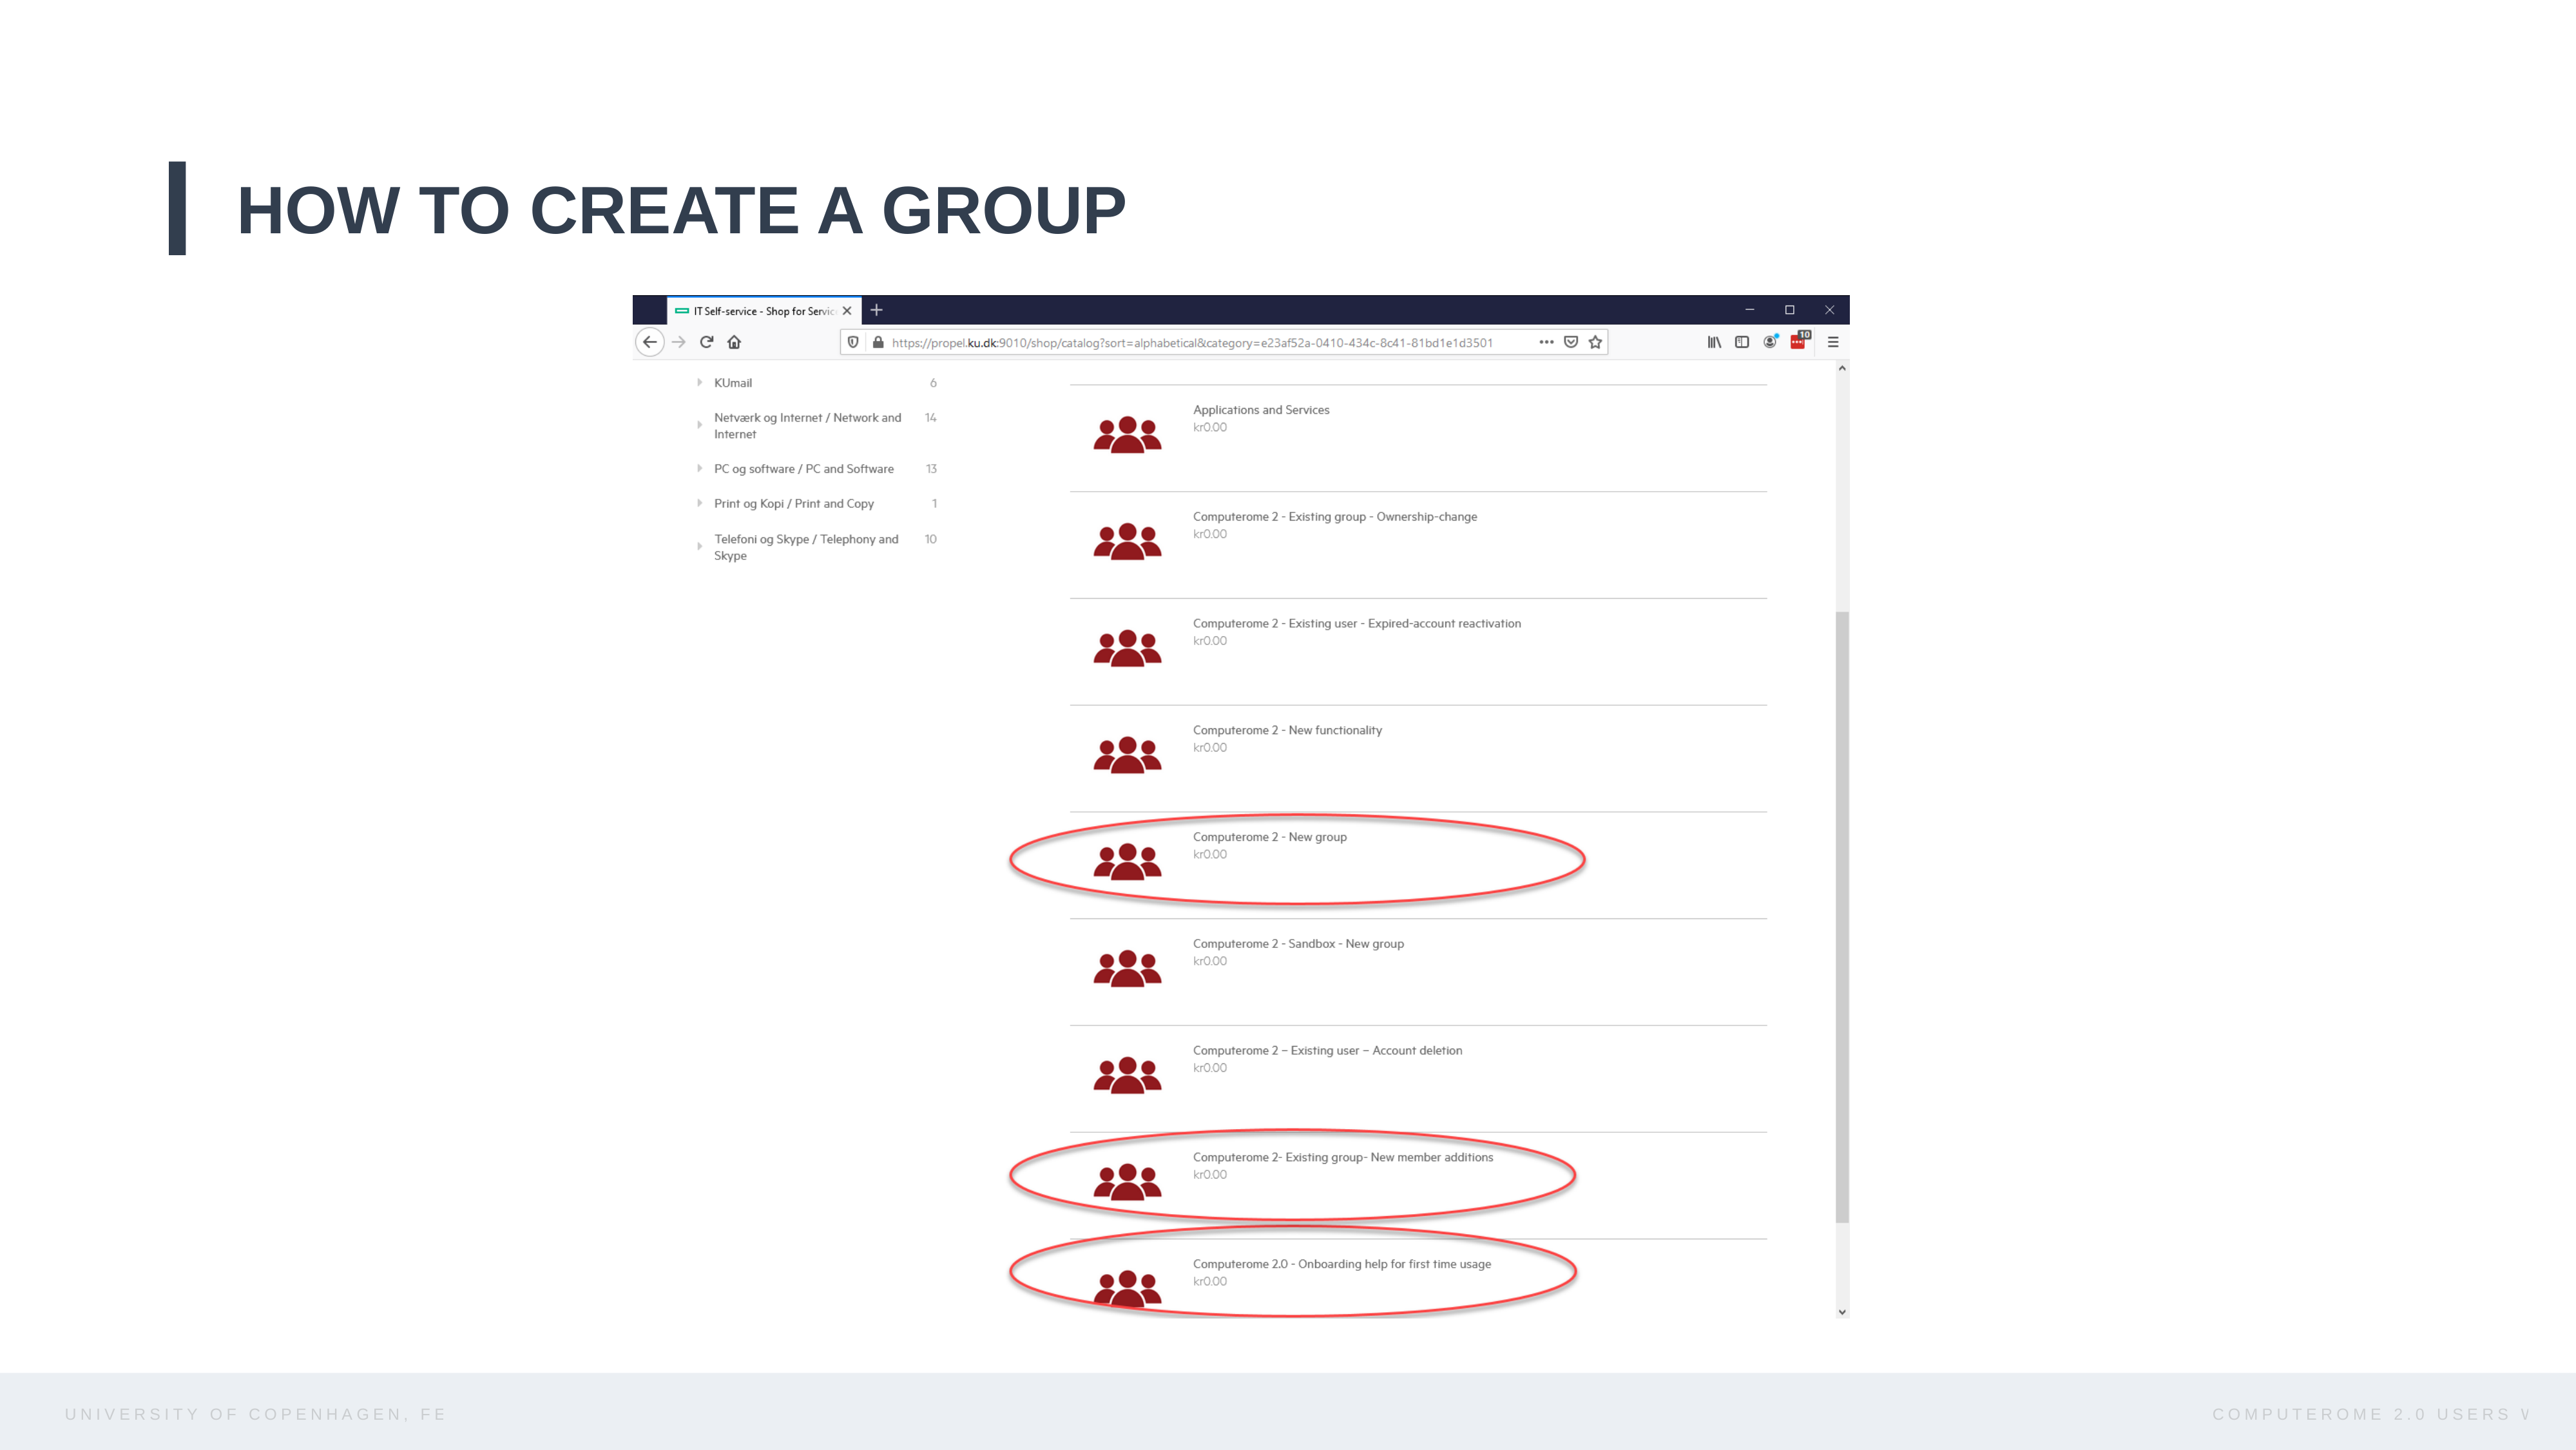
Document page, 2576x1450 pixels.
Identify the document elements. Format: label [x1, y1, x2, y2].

picture [633, 295, 1850, 1319]
text_box [168, 161, 1778, 256]
